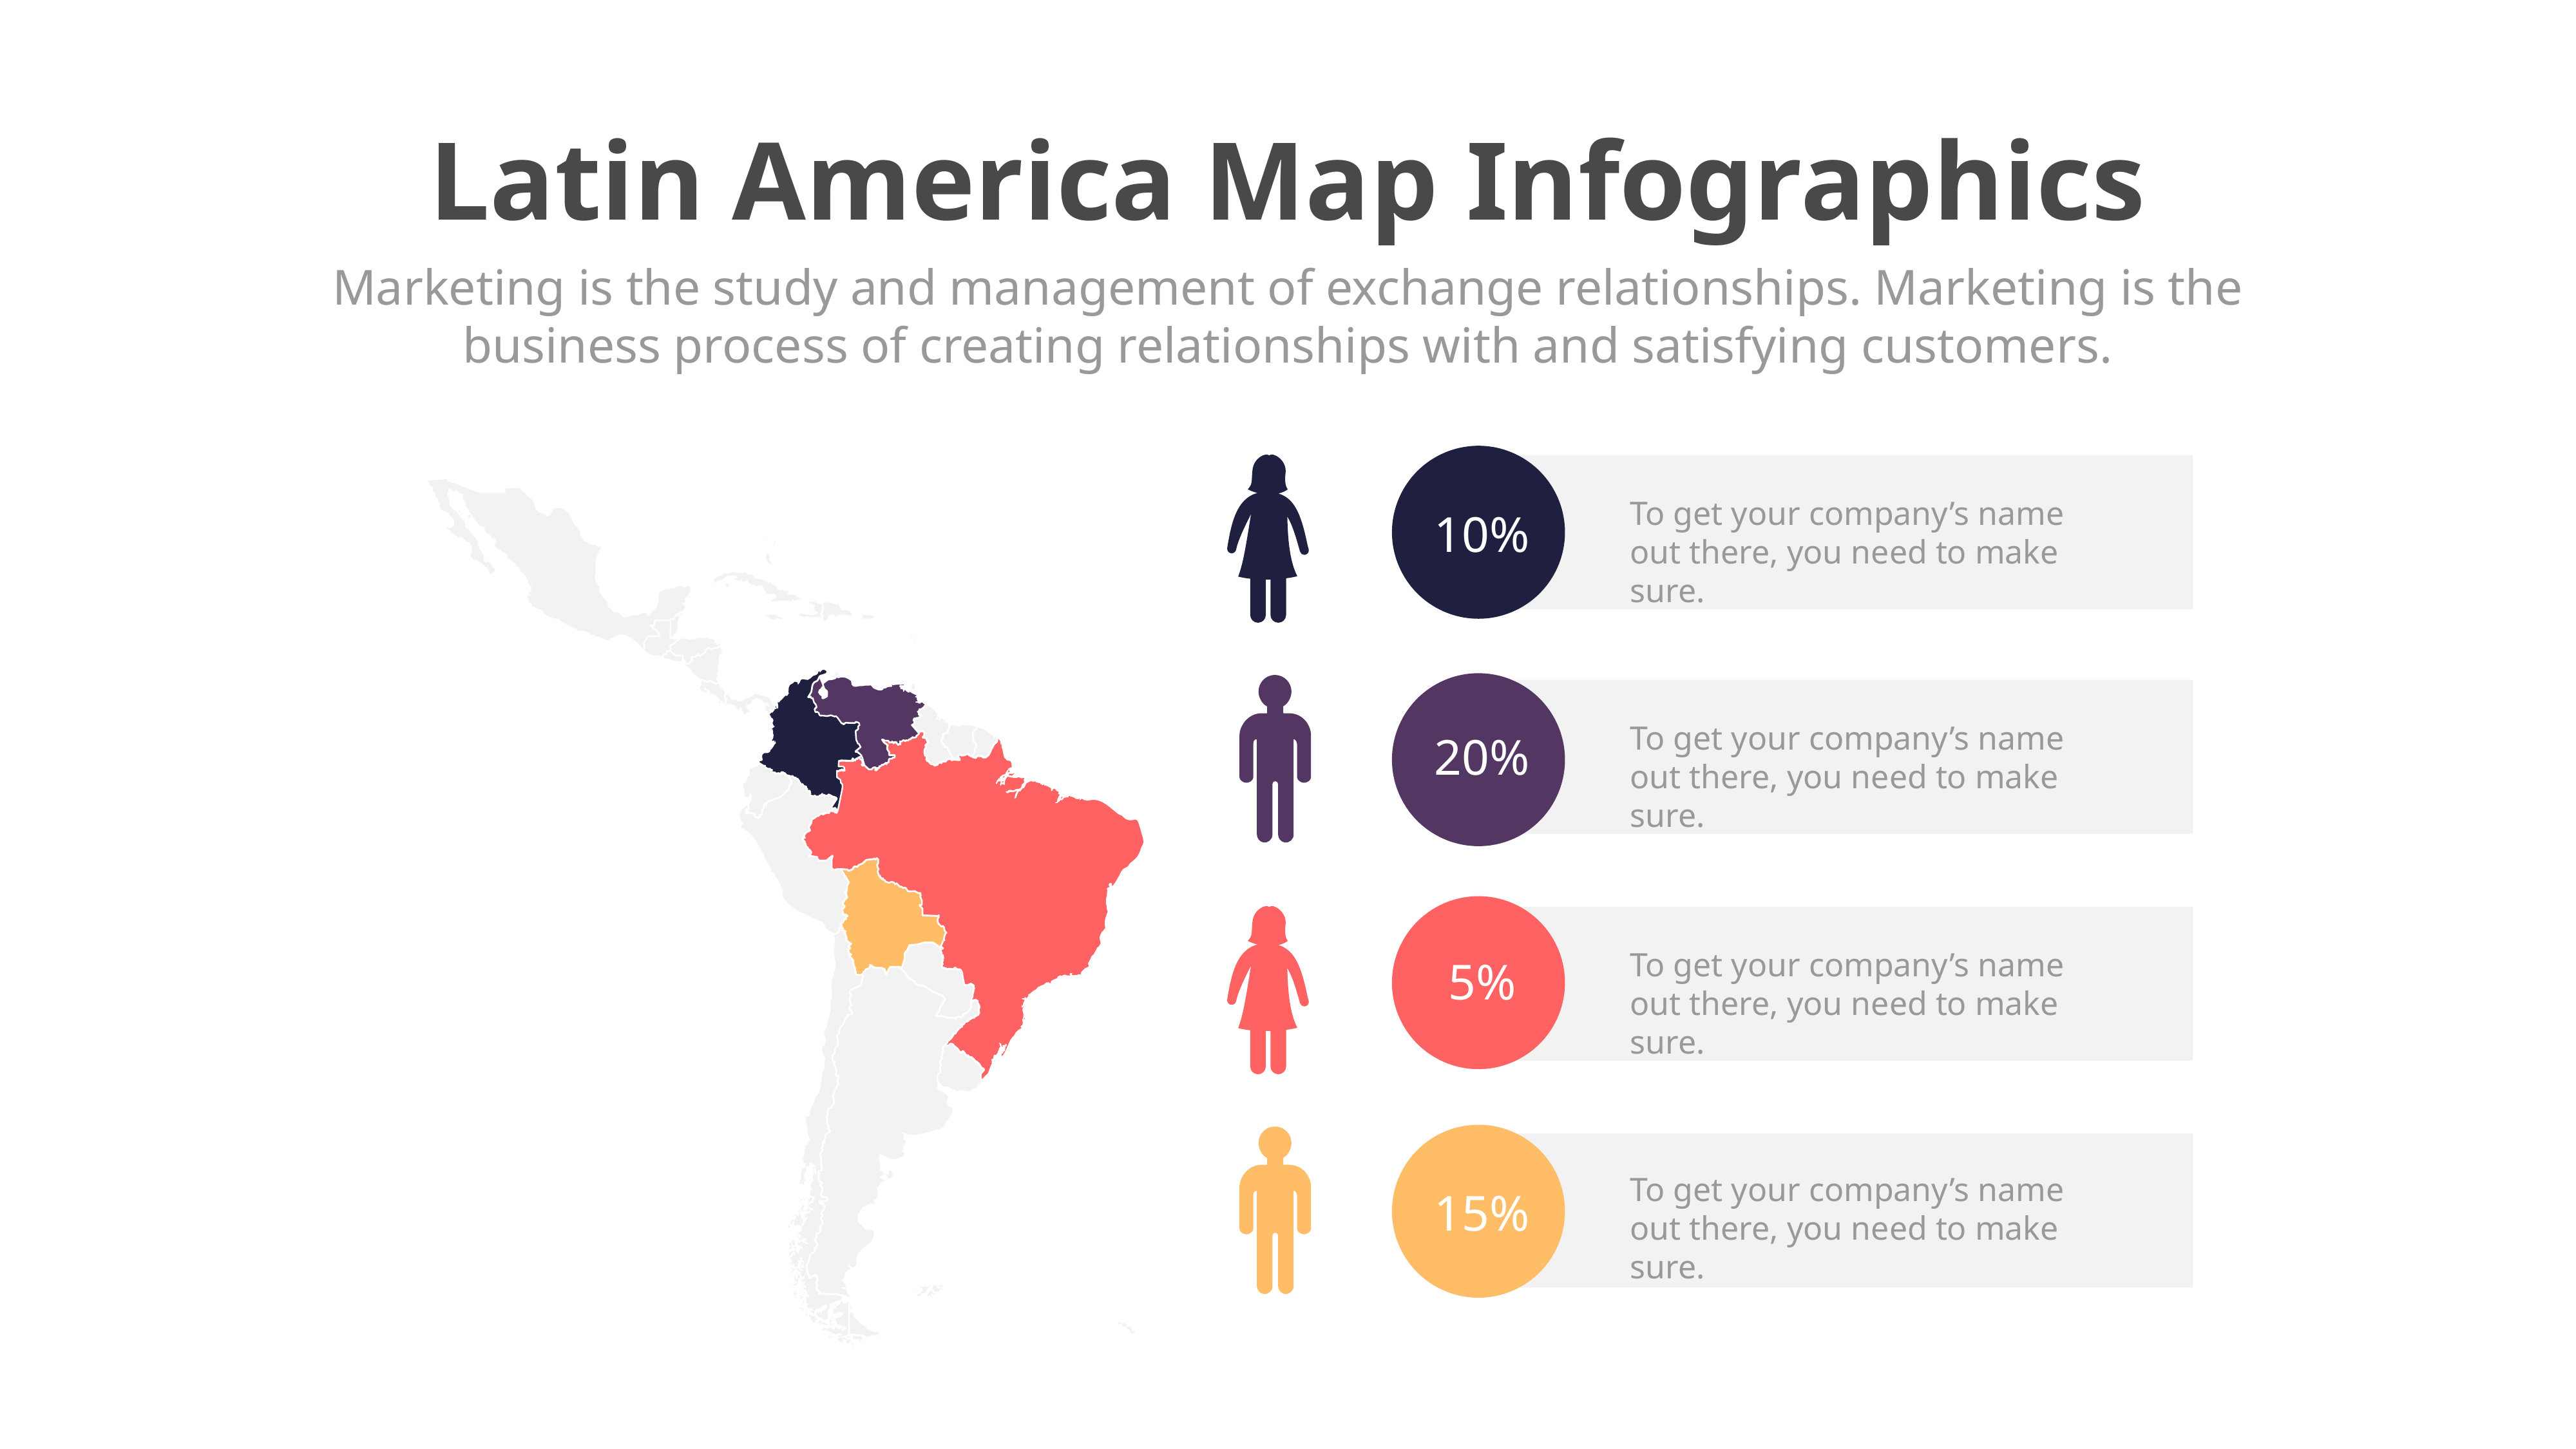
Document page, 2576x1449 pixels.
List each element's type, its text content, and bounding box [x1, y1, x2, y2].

text_box [1391, 445, 1566, 620]
text_box [1391, 895, 1566, 1070]
text_box To get your company’s name out there, you need to make sure. [1620, 713, 2117, 838]
text_box [1239, 1126, 1312, 1294]
text_box [1239, 675, 1312, 843]
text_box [428, 478, 1144, 1352]
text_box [281, 108, 2295, 379]
text_box 15% [1411, 1178, 1553, 1245]
text_box [1227, 906, 1309, 1075]
text_box [1391, 1124, 1566, 1299]
text_box To get your company’s name out there, you need to make sure. [1620, 488, 2117, 614]
text_box 10% [1411, 499, 1553, 567]
text_box 5% [1411, 946, 1553, 1014]
text_box [1227, 454, 1309, 623]
text_box [1514, 679, 2194, 835]
text_box 20% [1411, 721, 1553, 790]
text_box [1520, 455, 2194, 610]
text_box [1391, 672, 1566, 847]
text_box To get your company’s name out there, you need to make sure. [1620, 1164, 2117, 1291]
text_box [1518, 906, 2194, 1061]
text_box [1518, 1133, 2194, 1289]
text_box To get your company’s name out there, you need to make sure. [1620, 940, 2117, 1066]
